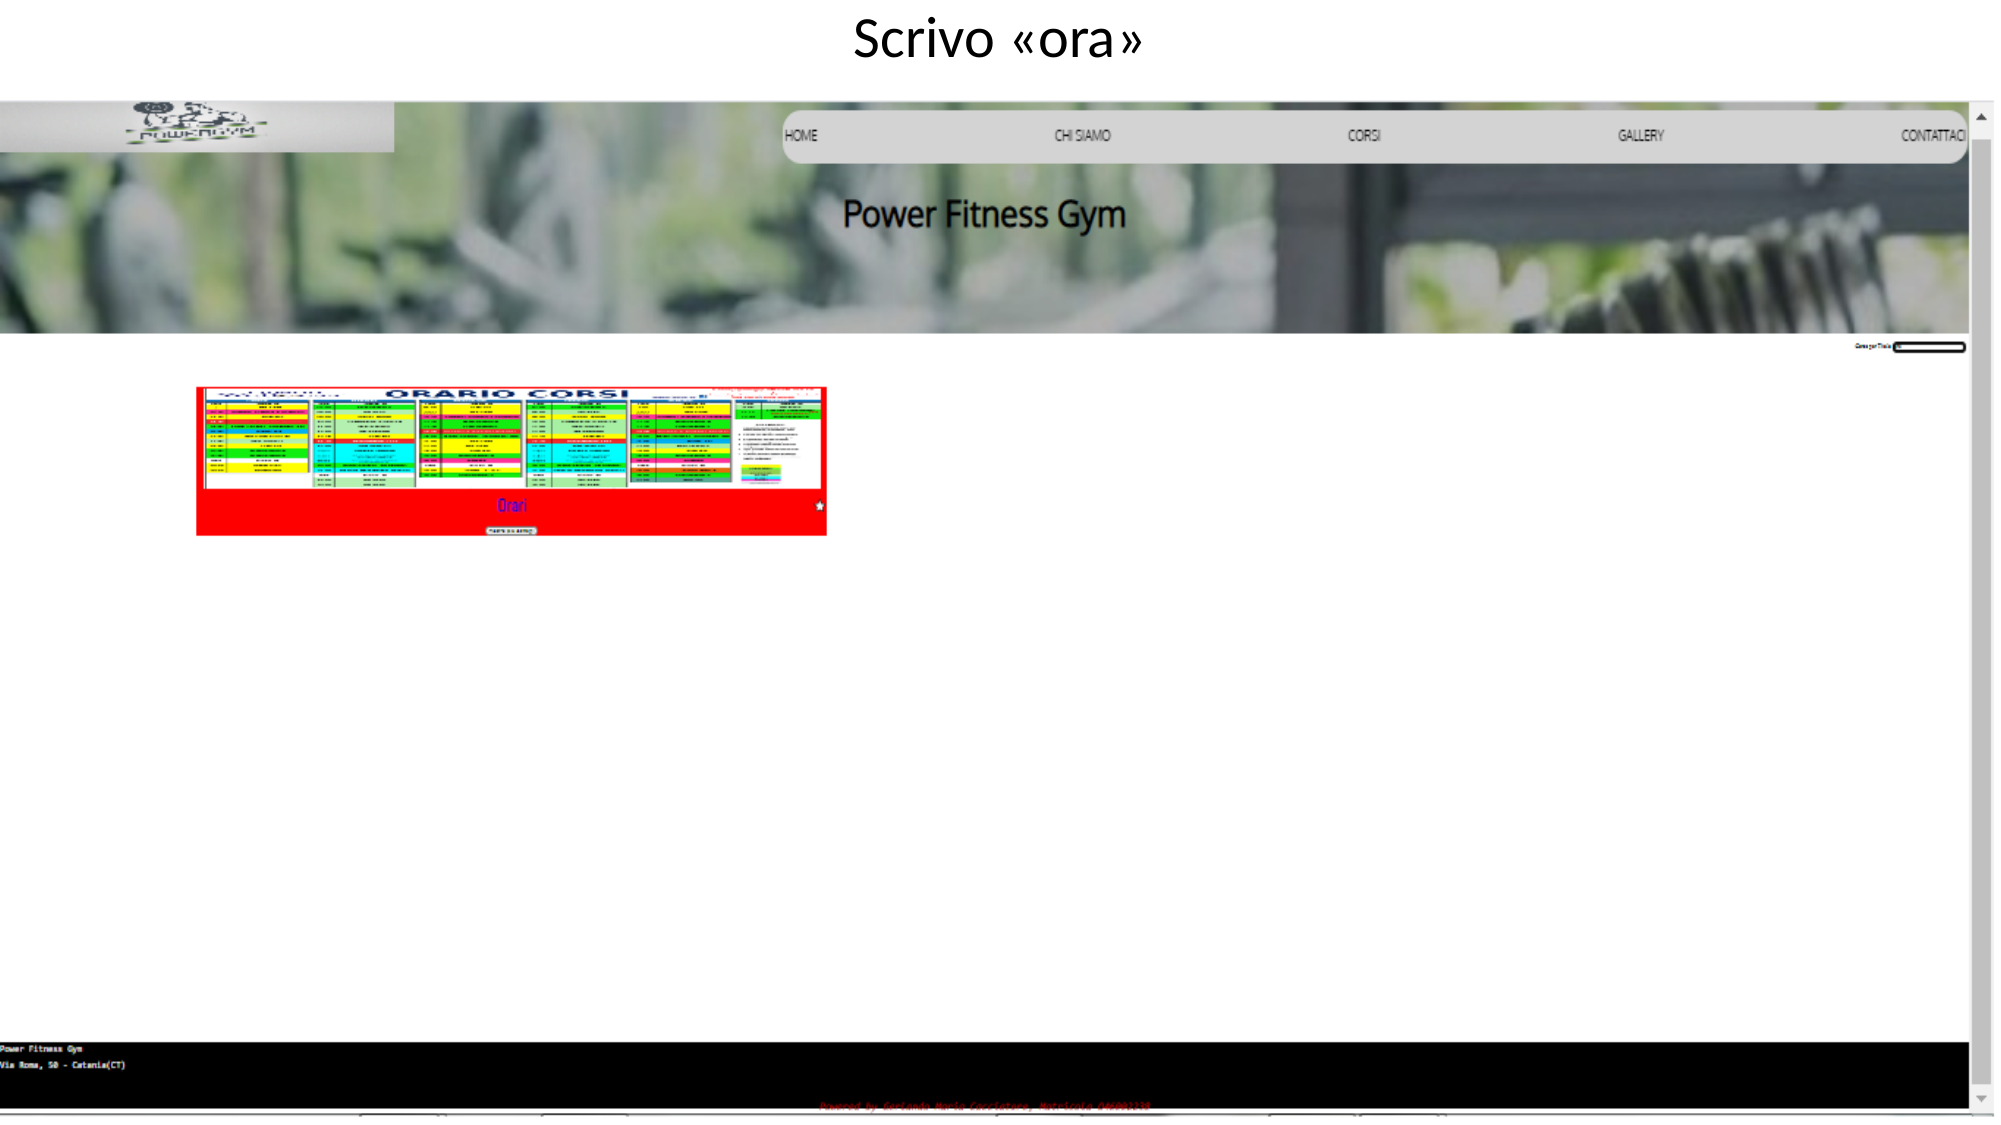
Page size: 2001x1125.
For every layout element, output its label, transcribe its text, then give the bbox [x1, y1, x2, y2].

list Scrivo «ora» [0, 0, 2000, 96]
picture [0, 96, 2000, 1125]
